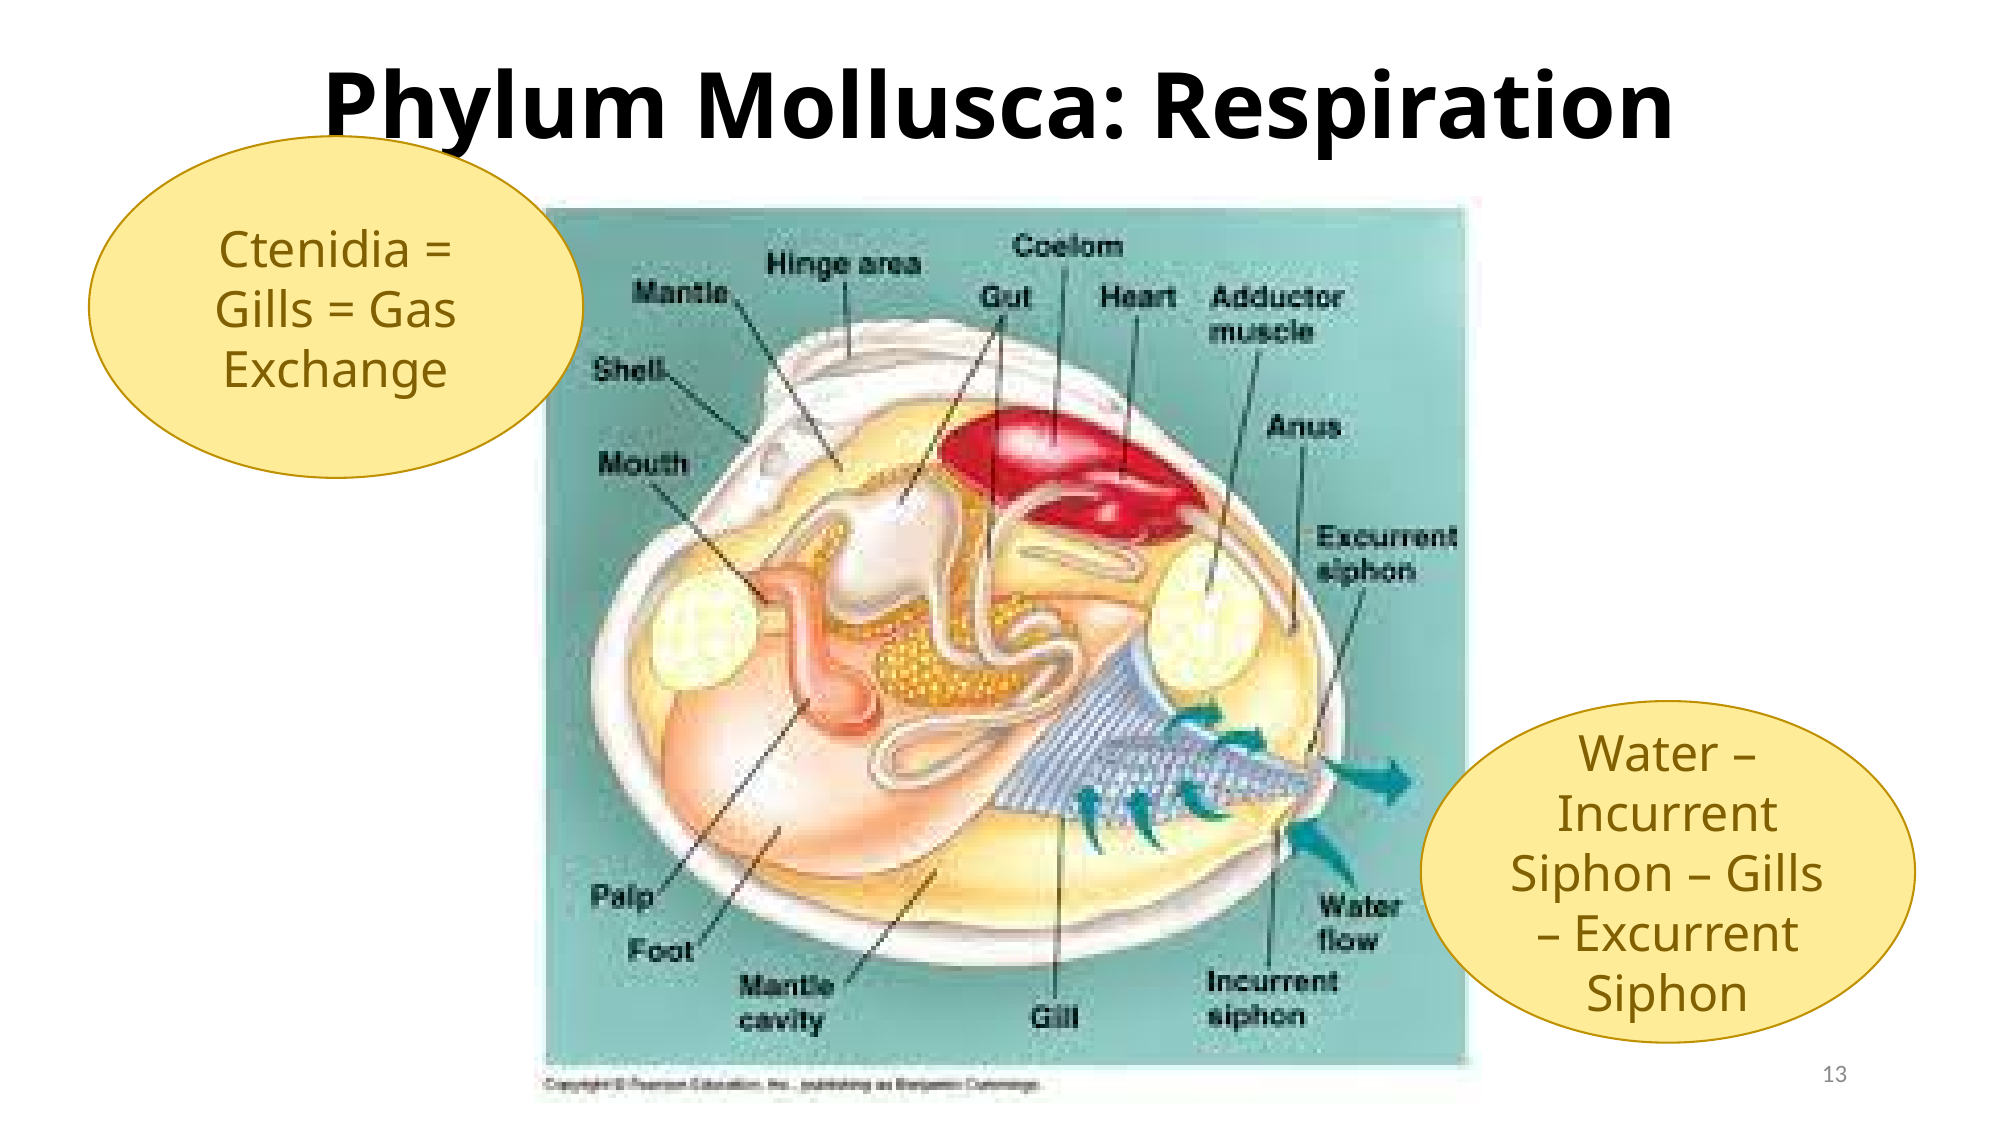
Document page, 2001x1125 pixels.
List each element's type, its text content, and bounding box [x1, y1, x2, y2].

title Phylum Mollusca: Respiration [137, 0, 1863, 218]
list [534, 196, 1482, 1103]
text_box Ctenidia = Gills = Gas Exchange [87, 135, 534, 479]
slide_number 13 [1482, 1042, 1863, 1103]
text_box Water – Incurrent Siphon – Gills – Excurrent Siphon [1482, 700, 1917, 1044]
